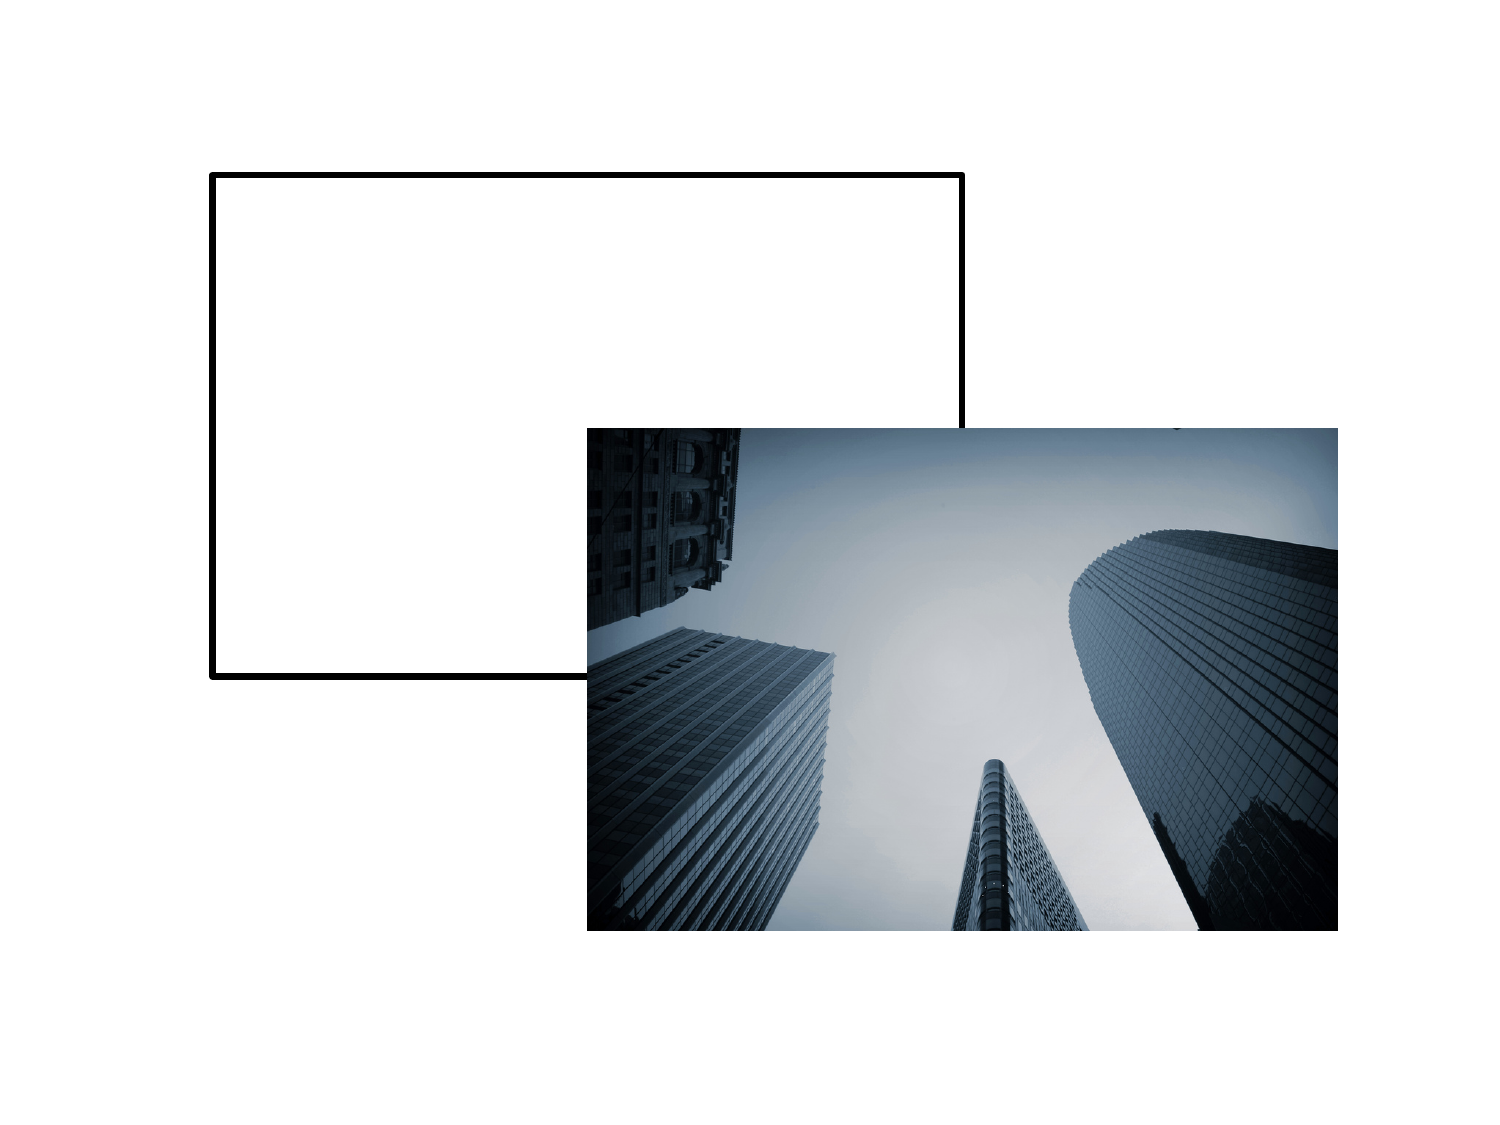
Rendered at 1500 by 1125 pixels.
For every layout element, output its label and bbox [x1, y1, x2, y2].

picture [587, 428, 1338, 931]
text_box [210, 173, 964, 679]
